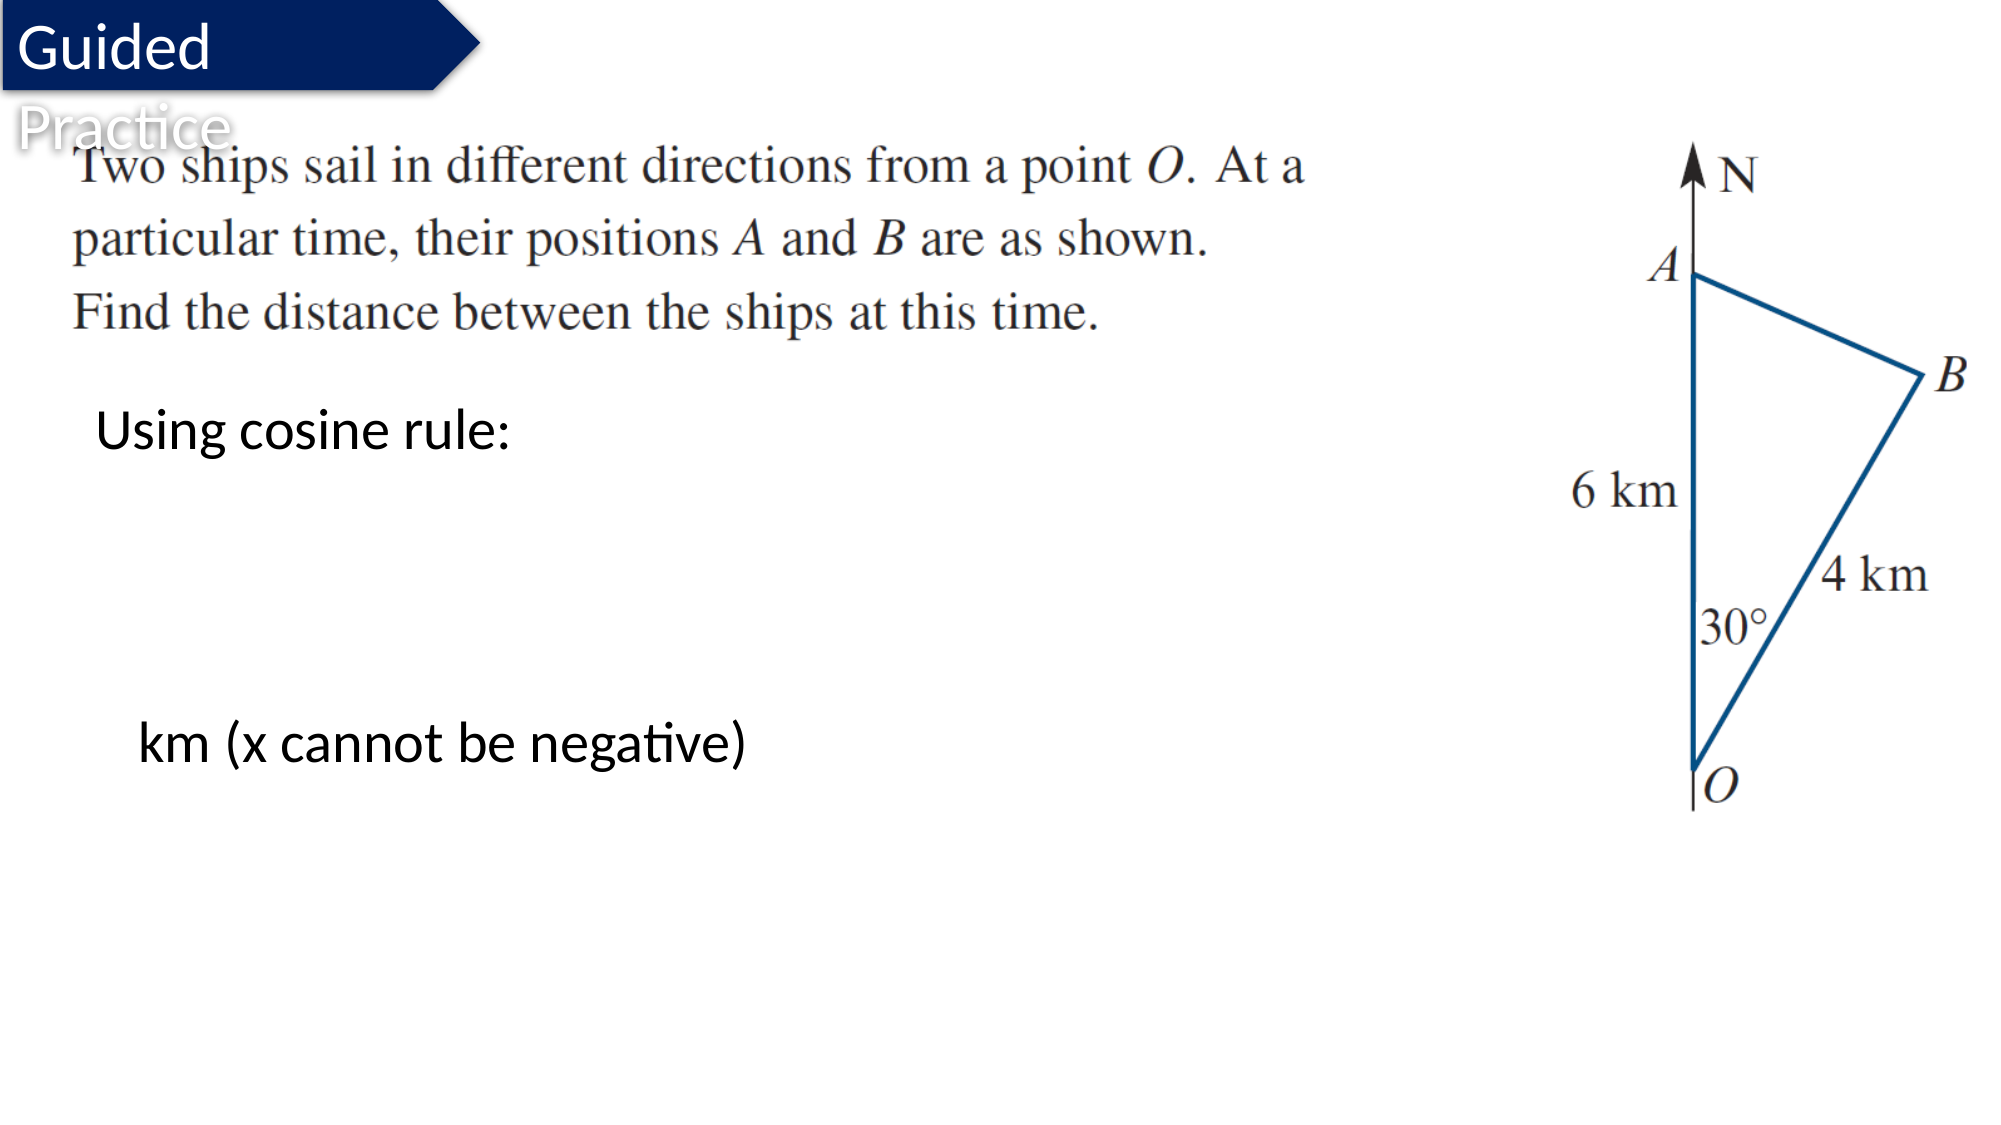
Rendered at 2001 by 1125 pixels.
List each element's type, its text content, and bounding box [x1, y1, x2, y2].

picture [50, 118, 1983, 838]
text_box Guided Practice [2, 0, 481, 91]
